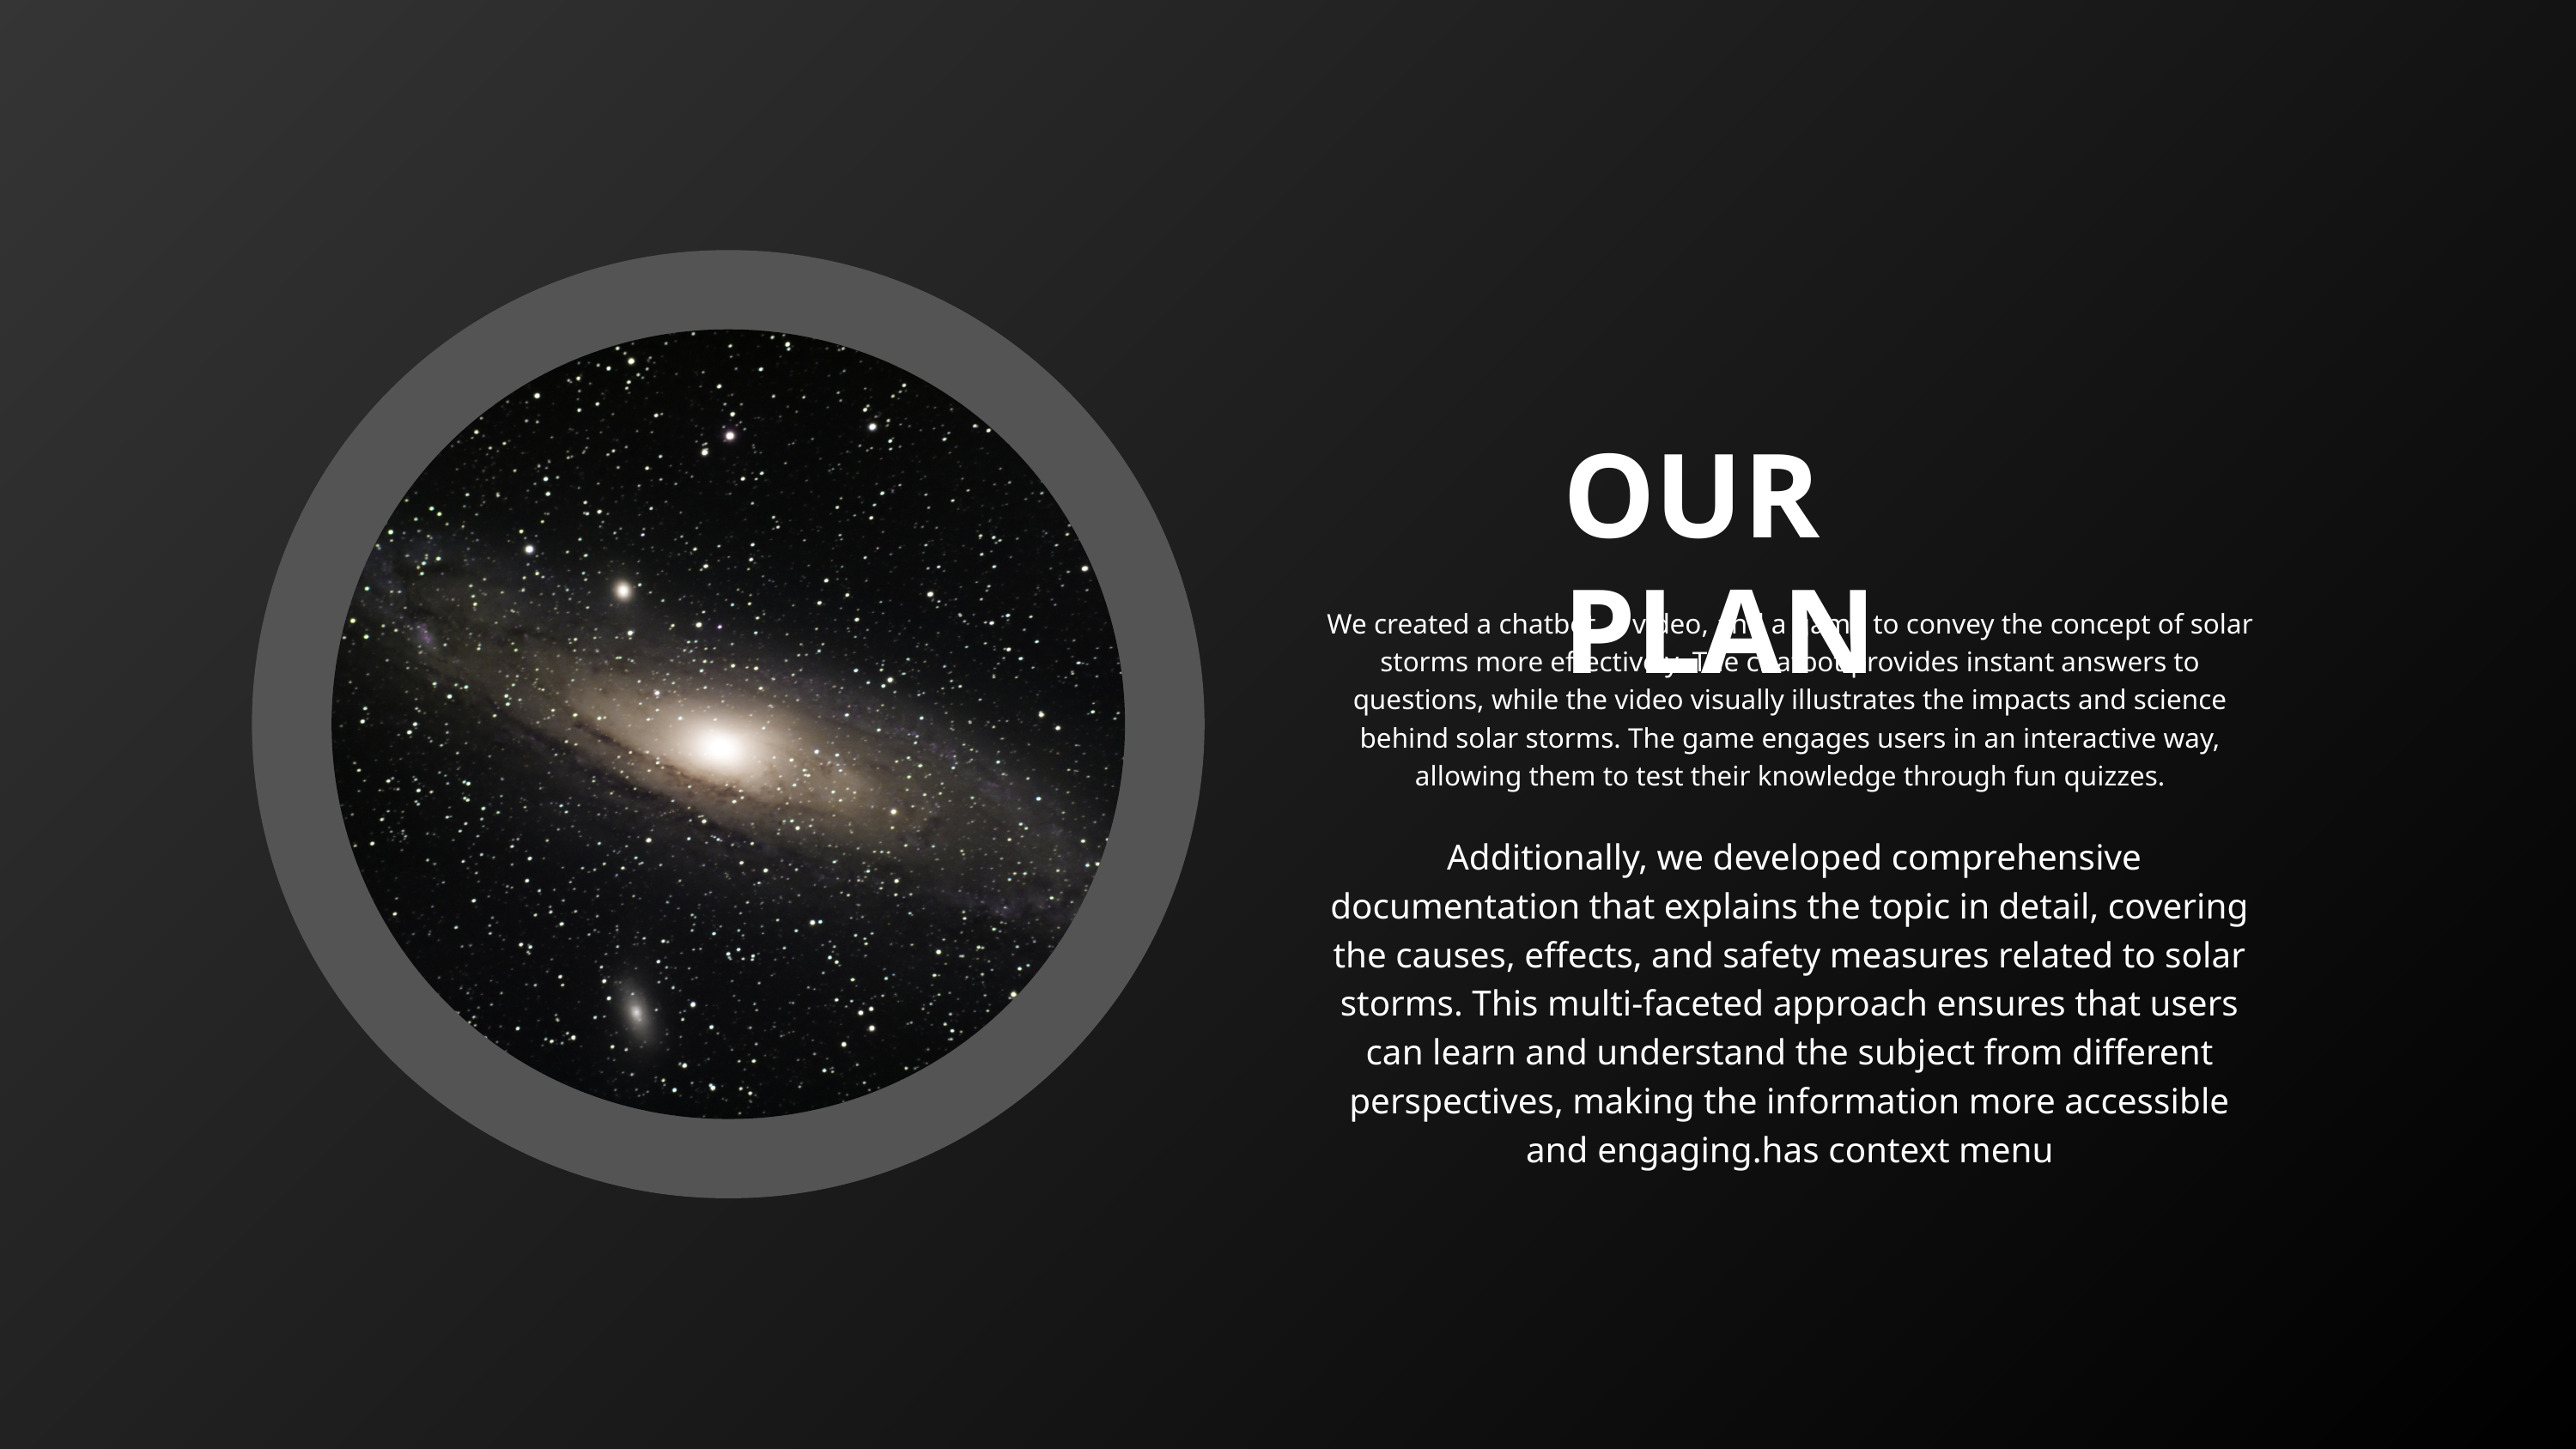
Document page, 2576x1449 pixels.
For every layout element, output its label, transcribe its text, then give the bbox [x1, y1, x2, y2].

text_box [253, 250, 1203, 1199]
text_box OUR PLAN [1563, 424, 1987, 602]
text_box We created a chatbot, a video, and a game to convey the concept of solar storms more effectively. The chatbot provides instant answers to questions, while the video visually illustrates the impacts and science behind solar storms. The game engages users in an interactive way, allowing them to test their knowledge through fun quizzes. Additionally, we developed comprehensive documentation that explains the topic in detail, covering the causes, effects, and safety measures related to solar storms. This multi-faceted approach ensures that users can learn and understand the subject from different perspectives, making the information more accessible and engaging.has context menu [1324, 602, 2257, 1170]
